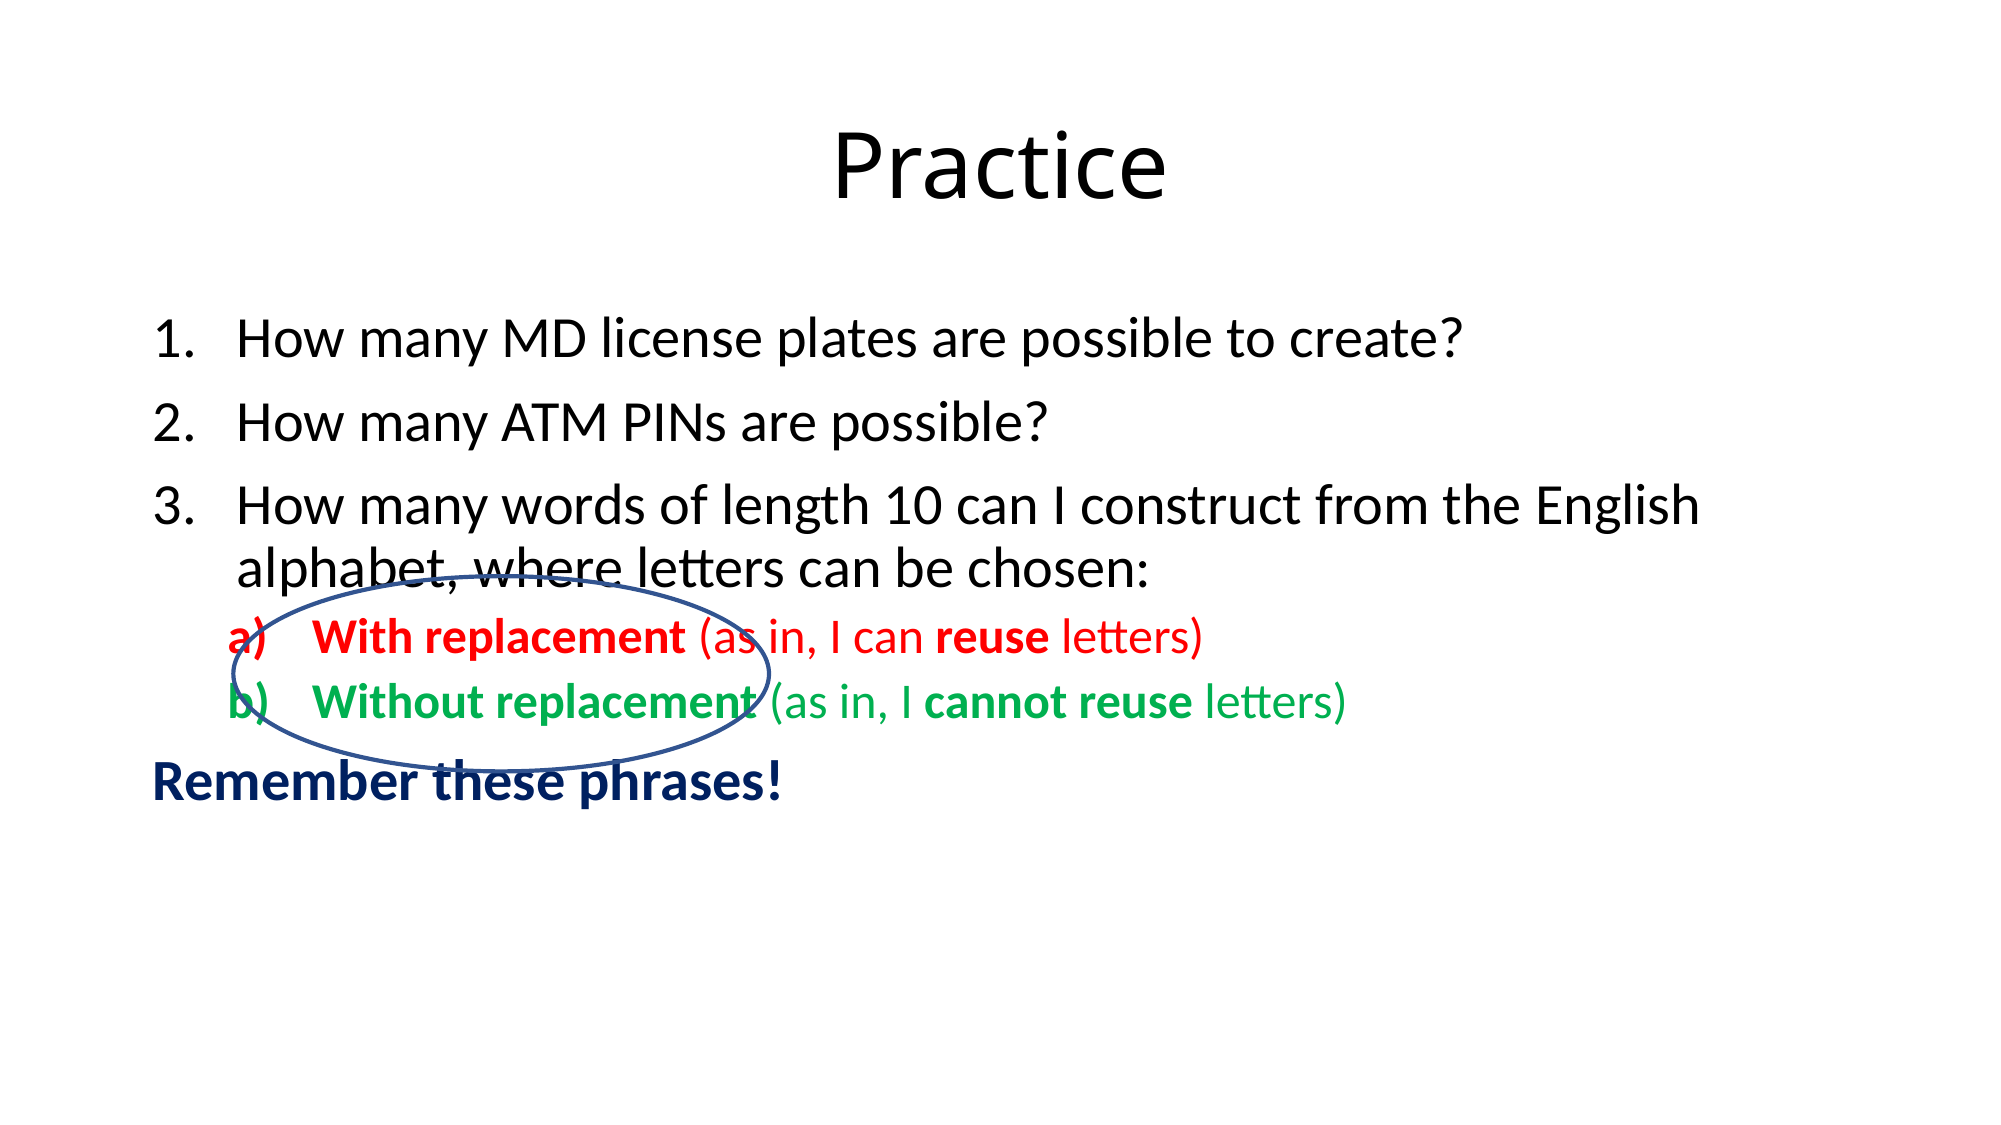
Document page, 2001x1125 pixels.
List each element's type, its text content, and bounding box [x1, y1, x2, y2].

text_box [232, 575, 771, 773]
title Practice [137, 59, 1863, 278]
